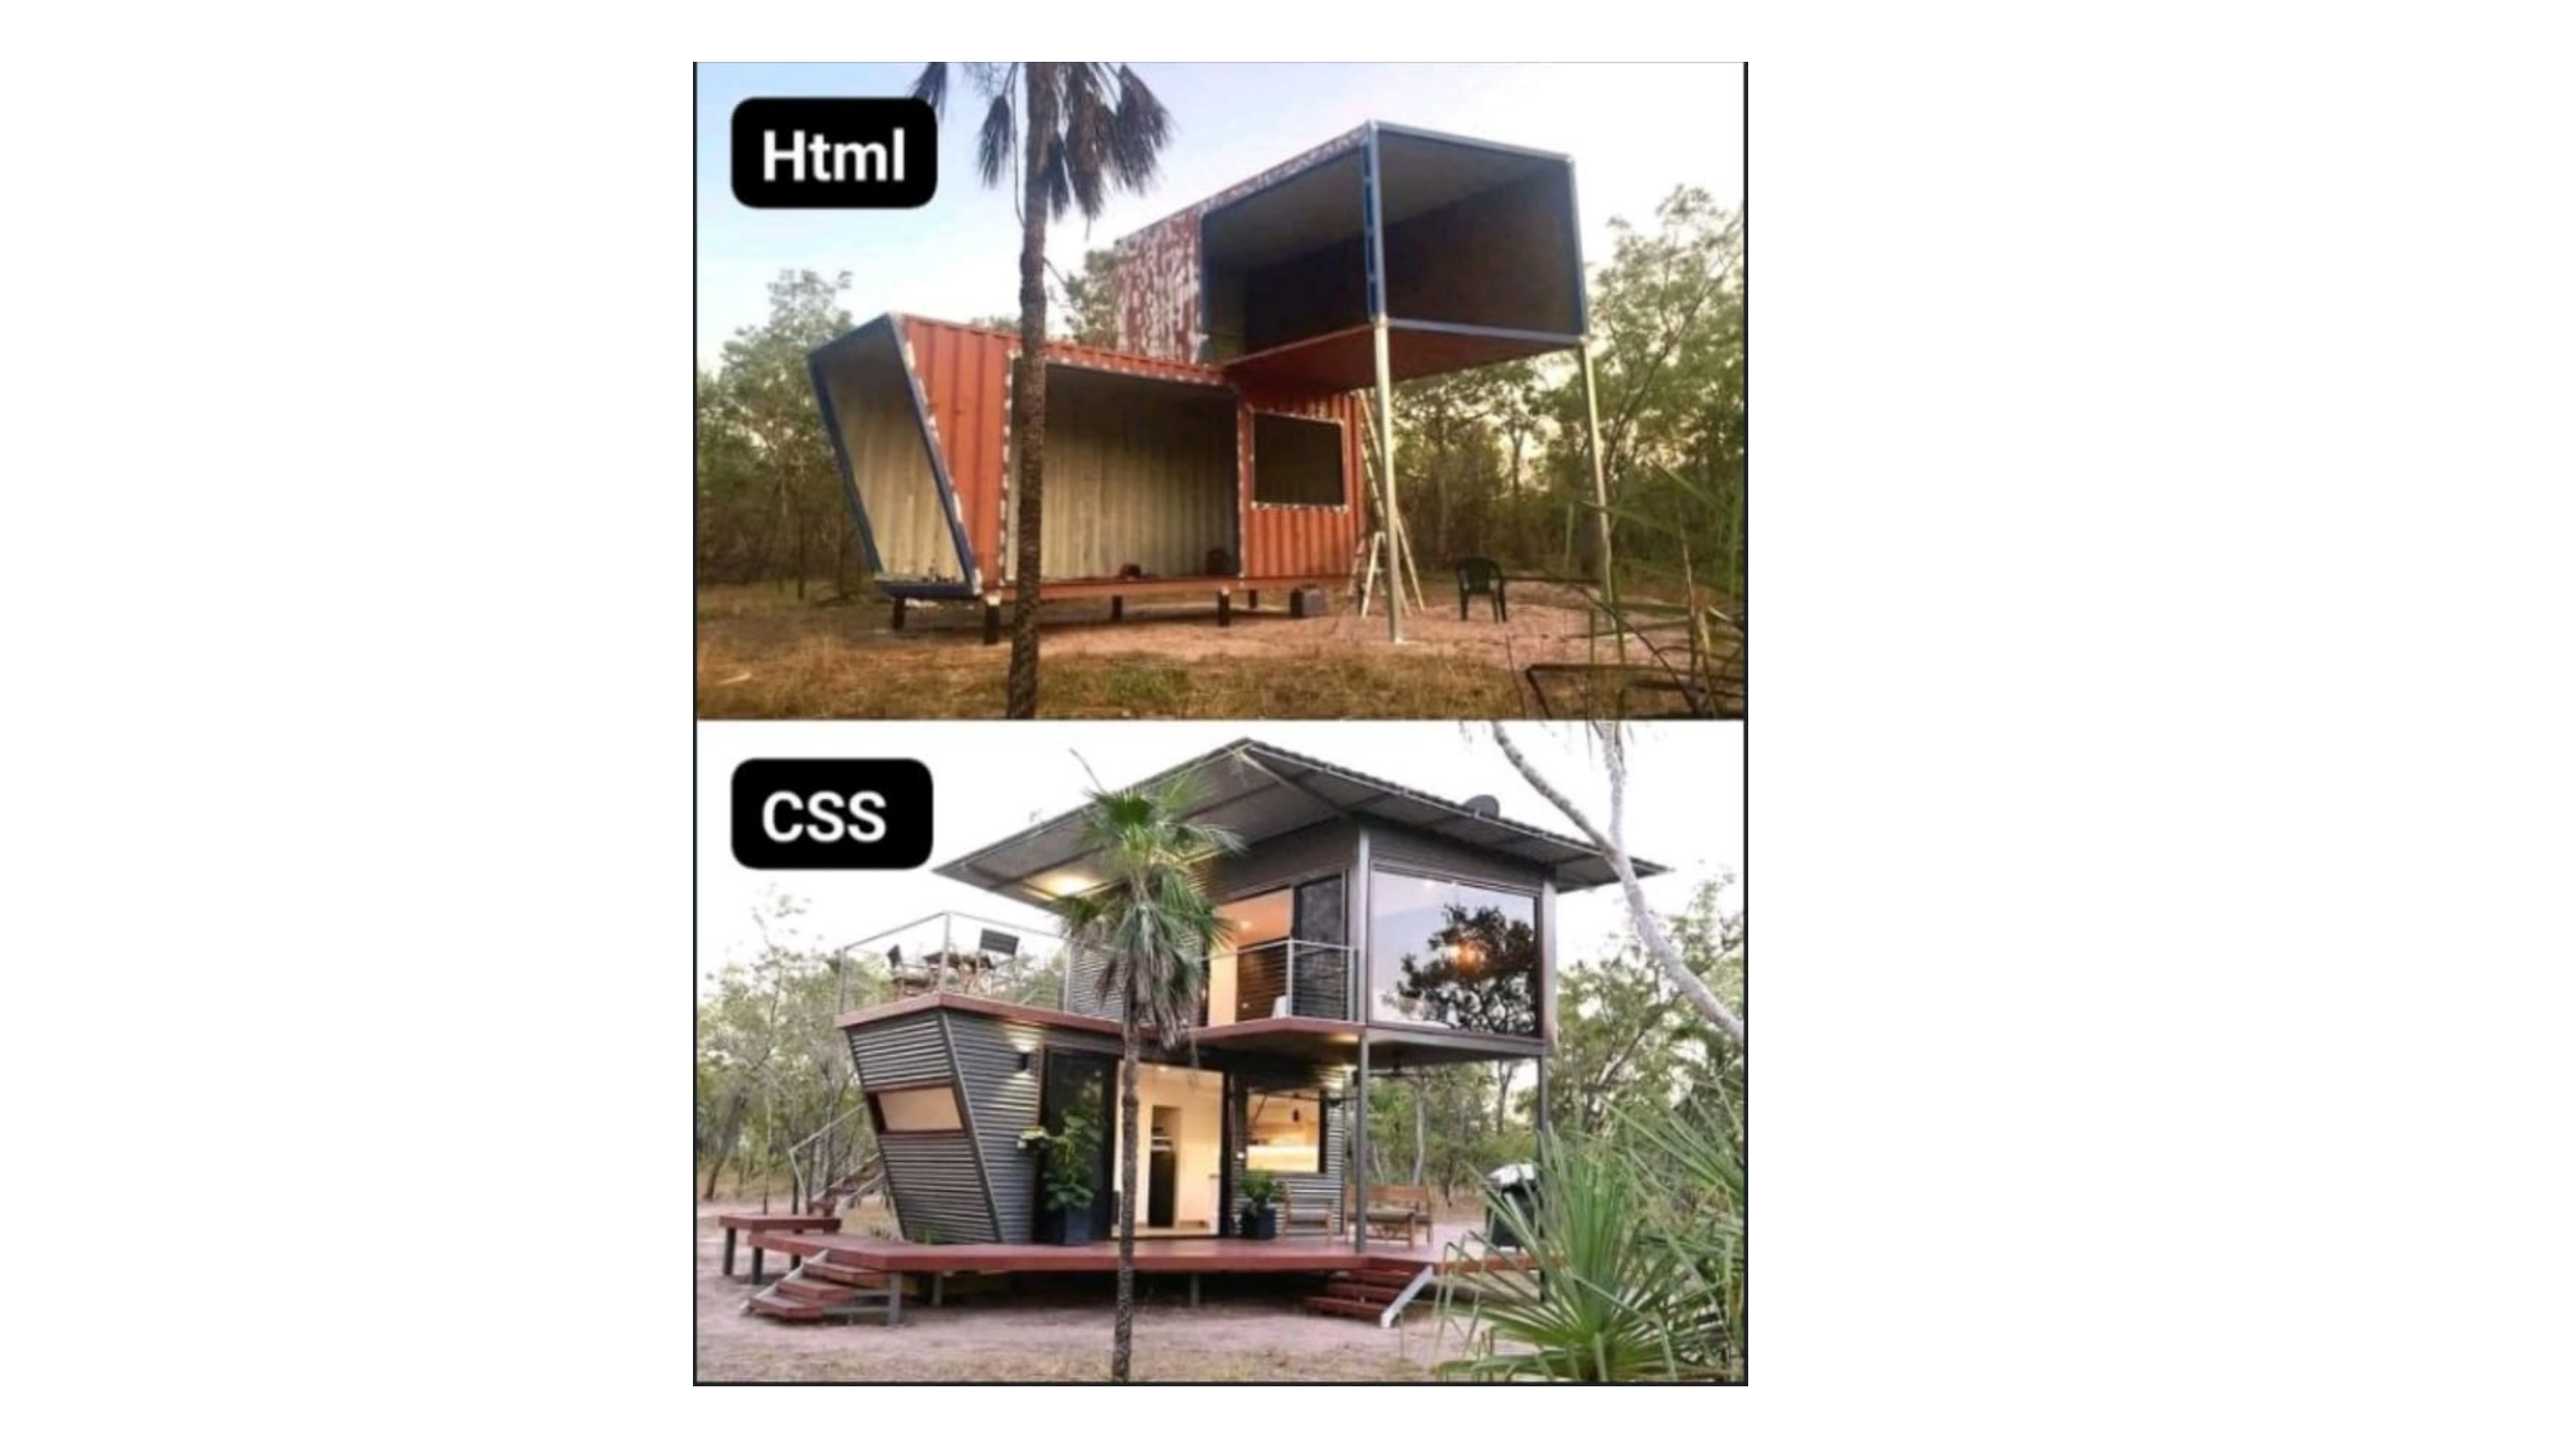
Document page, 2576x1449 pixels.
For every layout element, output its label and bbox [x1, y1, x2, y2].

text_box [692, 62, 1748, 1387]
